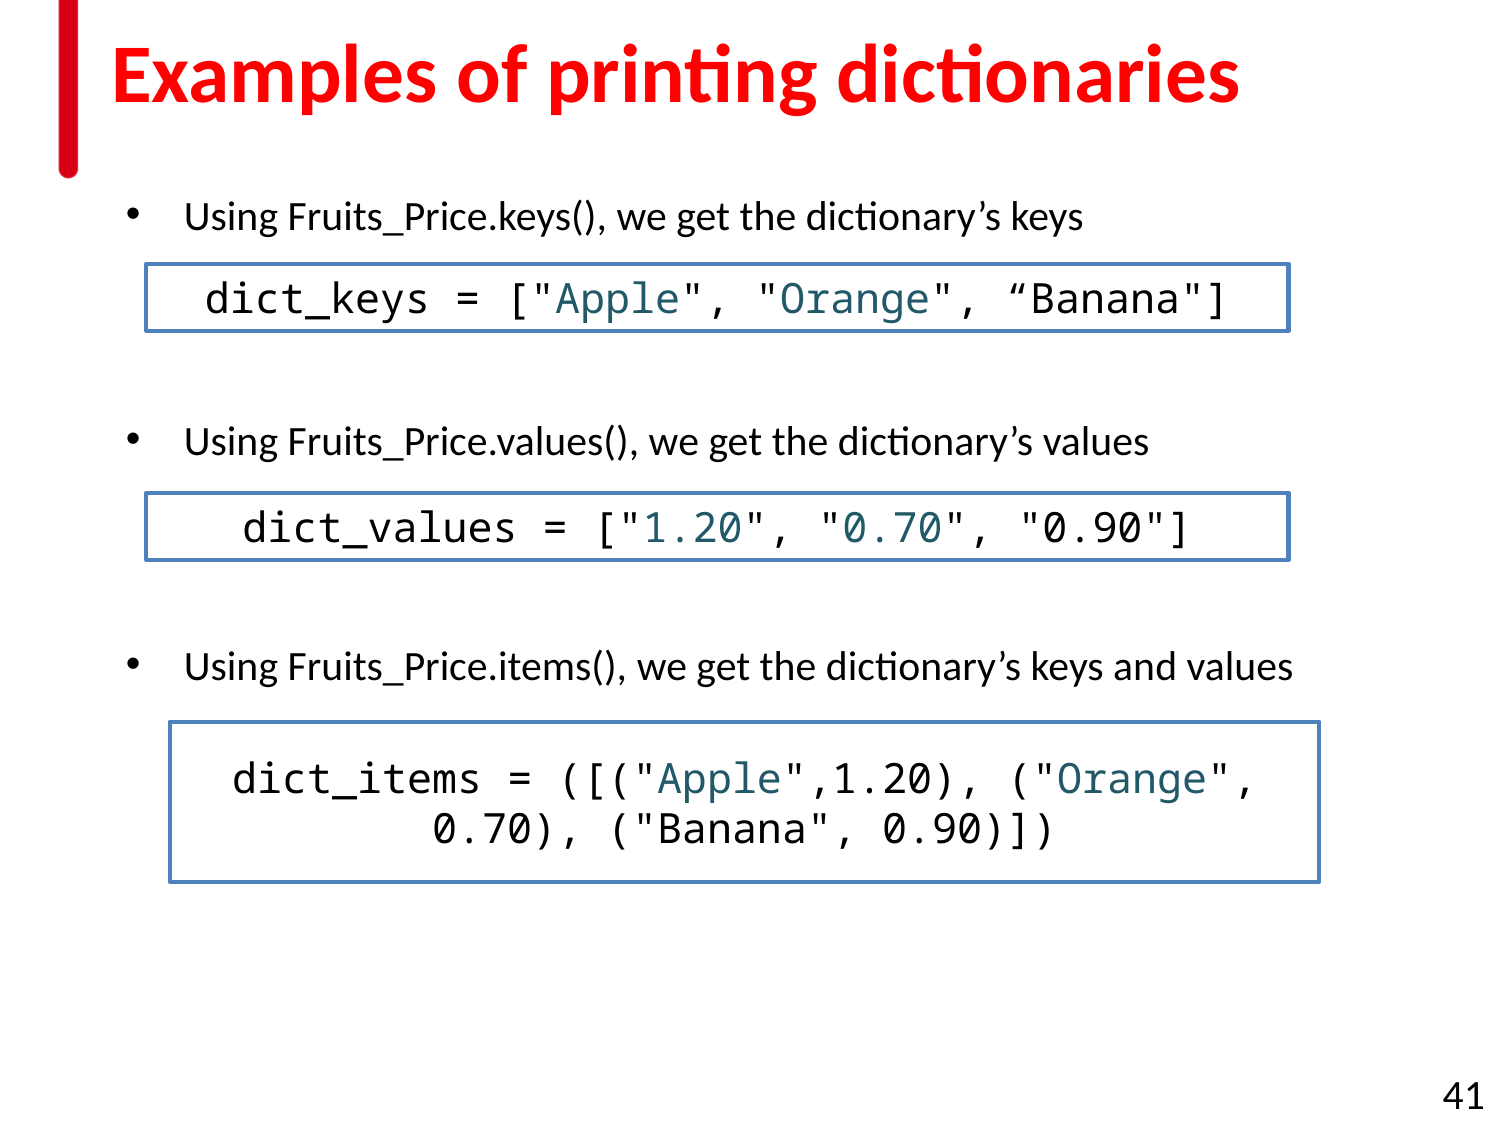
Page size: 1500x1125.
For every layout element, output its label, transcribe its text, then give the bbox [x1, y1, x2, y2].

text_box dict_items = ([("Apple",1.20), ("Orange", 0.70), ("Banana", 0.90)]) [168, 720, 1321, 884]
text_box Using Fruits_Price.keys(), we get the dictionary’s keys Using Fruits_Price.values(), we get the dictionary’s values Using Fruits_Price.items(), we get the dictionary’s keys and values [110, 180, 1476, 839]
text_box dict_keys = ["Apple", "Orange", “Banana"] [144, 262, 1291, 333]
picture [57, 0, 81, 200]
text_box dict_values = ["1.20", "0.70", "0.90"] [144, 491, 1291, 562]
title Examples of printing dictionaries [96, 0, 1425, 138]
